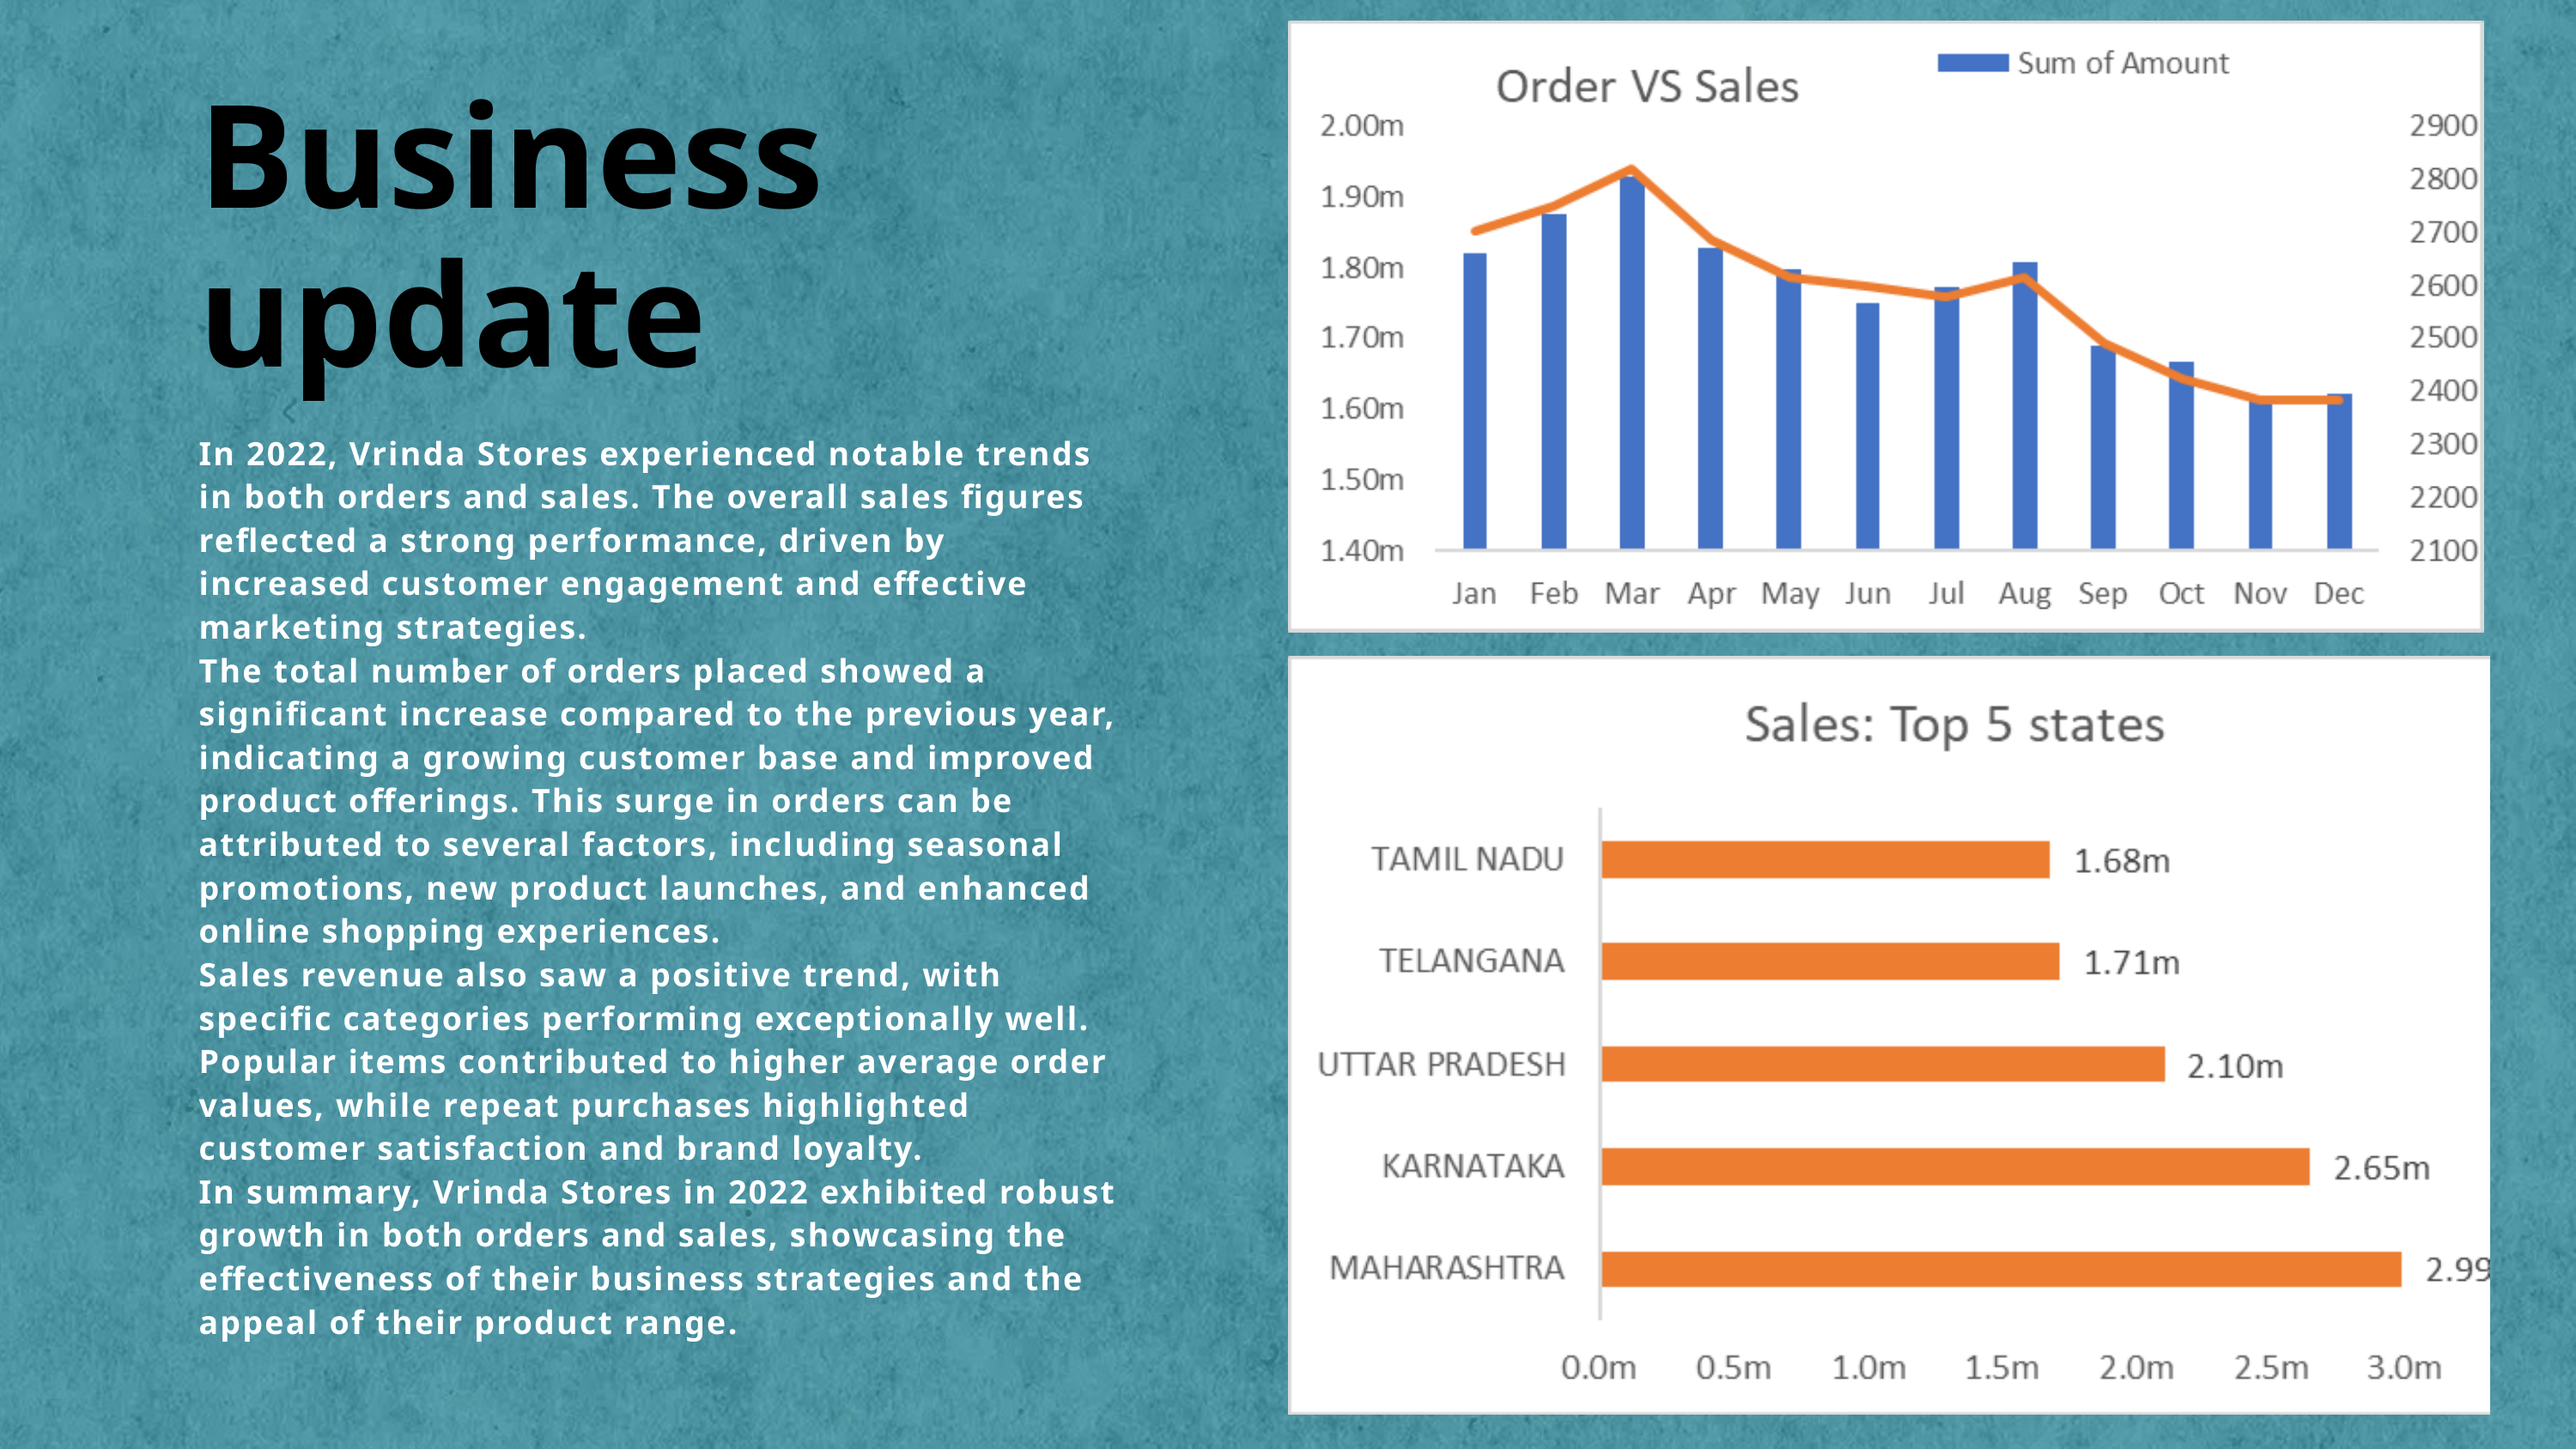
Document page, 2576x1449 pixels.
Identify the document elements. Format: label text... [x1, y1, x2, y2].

text_box [1288, 656, 2490, 1415]
text_box [1287, 21, 2484, 633]
text_box In 2022, Vrinda Stores experienced notable trends in both orders and sales. The overall sales figures reflected a strong performance, driven by increased customer engagement and effective marketing strategies. The total number of orders placed showed a significant increase compared to the previous year, indicating a growing customer base and improved product offerings. This surge in orders can be attributed to several factors, including seasonal promotions, new product launches, and enhanced online shopping experiences. Sales revenue also saw a positive trend, with specific categories performing exceptionally well. Popular items contributed to higher average order values, while repeat purchases highlighted customer satisfaction and brand loyalty. In summary, Vrinda Stores in 2022 exhibited robust growth in both orders and sales, showcasing the effectiveness of their business strategies and the appeal of their product range. [198, 427, 1131, 1385]
text_box Business update [198, 77, 1131, 396]
text_box [0, 0, 2576, 1449]
